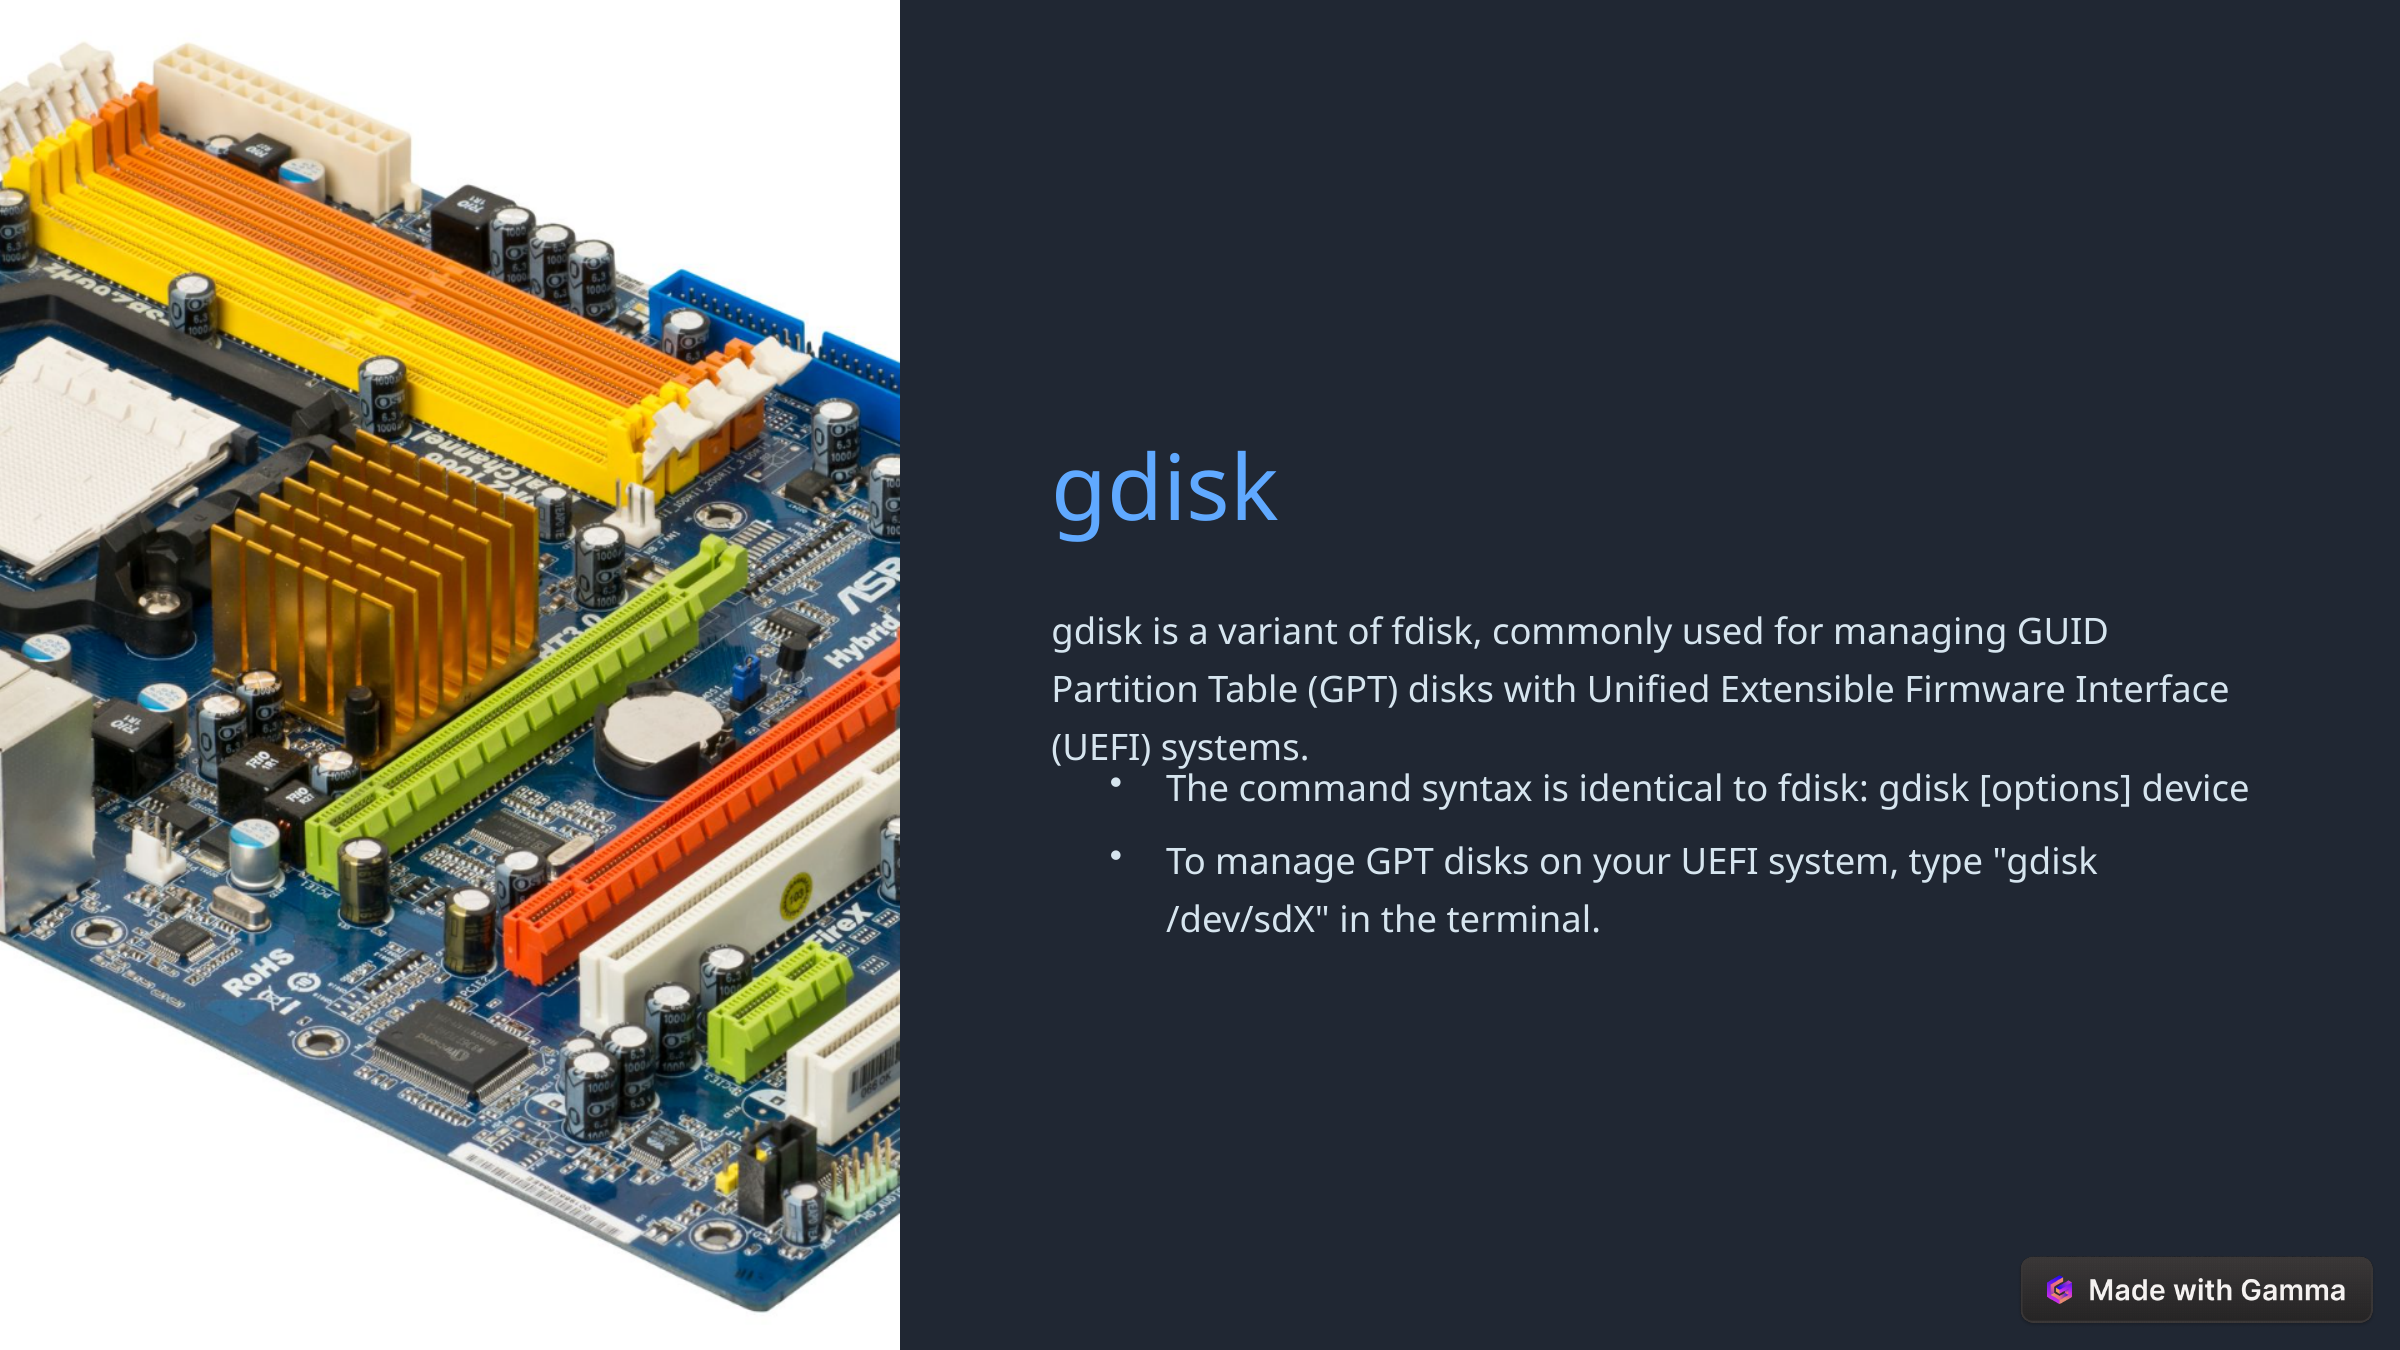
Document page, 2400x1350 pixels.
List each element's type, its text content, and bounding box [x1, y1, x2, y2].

picture [2008, 1244, 2385, 1335]
text_box The command syntax is identical to fdisk: gdisk [options] device [1094, 743, 2264, 802]
text_box To manage GPT disks on your UEFI system, type "gdisk /dev/sdX" in the terminal. [1094, 816, 2264, 933]
picture [0, 0, 900, 1350]
text_box [900, 0, 2400, 1350]
text_box gdisk [1036, 417, 1766, 532]
text_box gdisk is a variant of fdisk, commonly used for managing GUID Partition Table (GPT) disks with Unified Extensible Firmware Interface (UEFI) systems. [1036, 585, 2264, 703]
